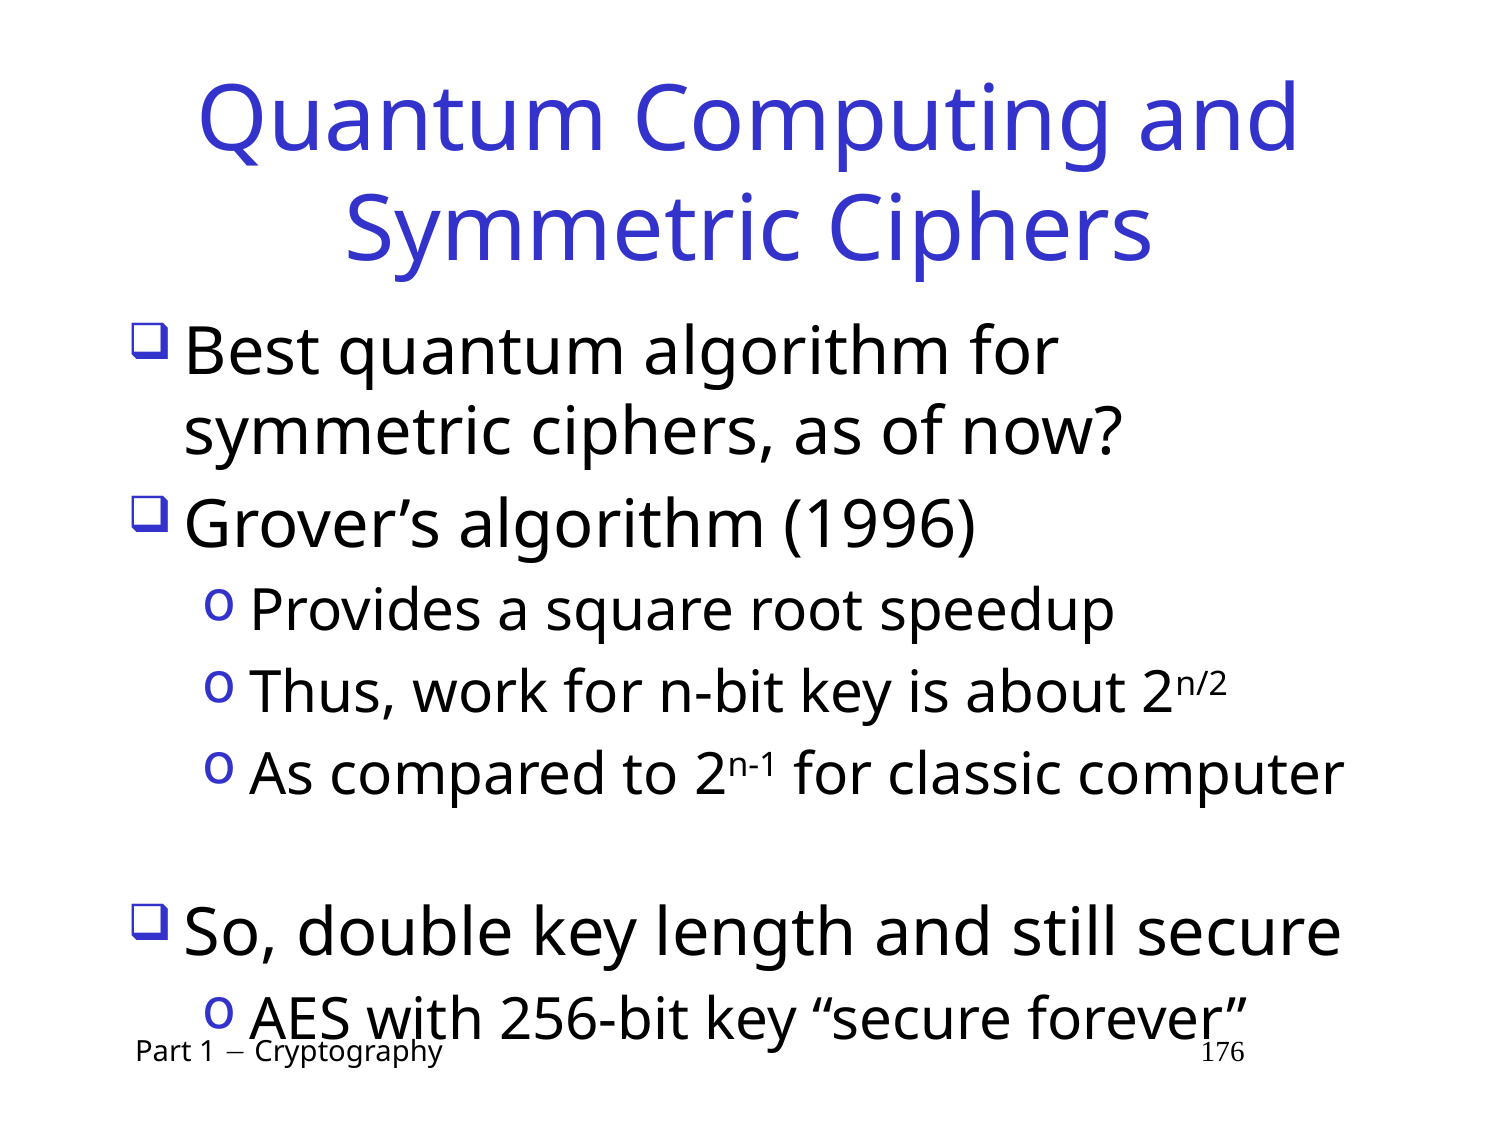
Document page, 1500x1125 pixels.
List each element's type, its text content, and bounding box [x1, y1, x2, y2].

title Quantum Computing and Symmetric Ciphers [112, 74, 1388, 263]
list Best quantum algorithm for symmetric ciphers, as of now? Grover’s algorithm (1996) Provides a square root speedup Thus, work for n-bit key is about 2n/2 As compared to 2n-1 for classic computer So, double key length and still secure AES with 256-bit key “secure forever” [112, 299, 1388, 988]
footer Part 1  Cryptography 176 [112, 1024, 1401, 1101]
